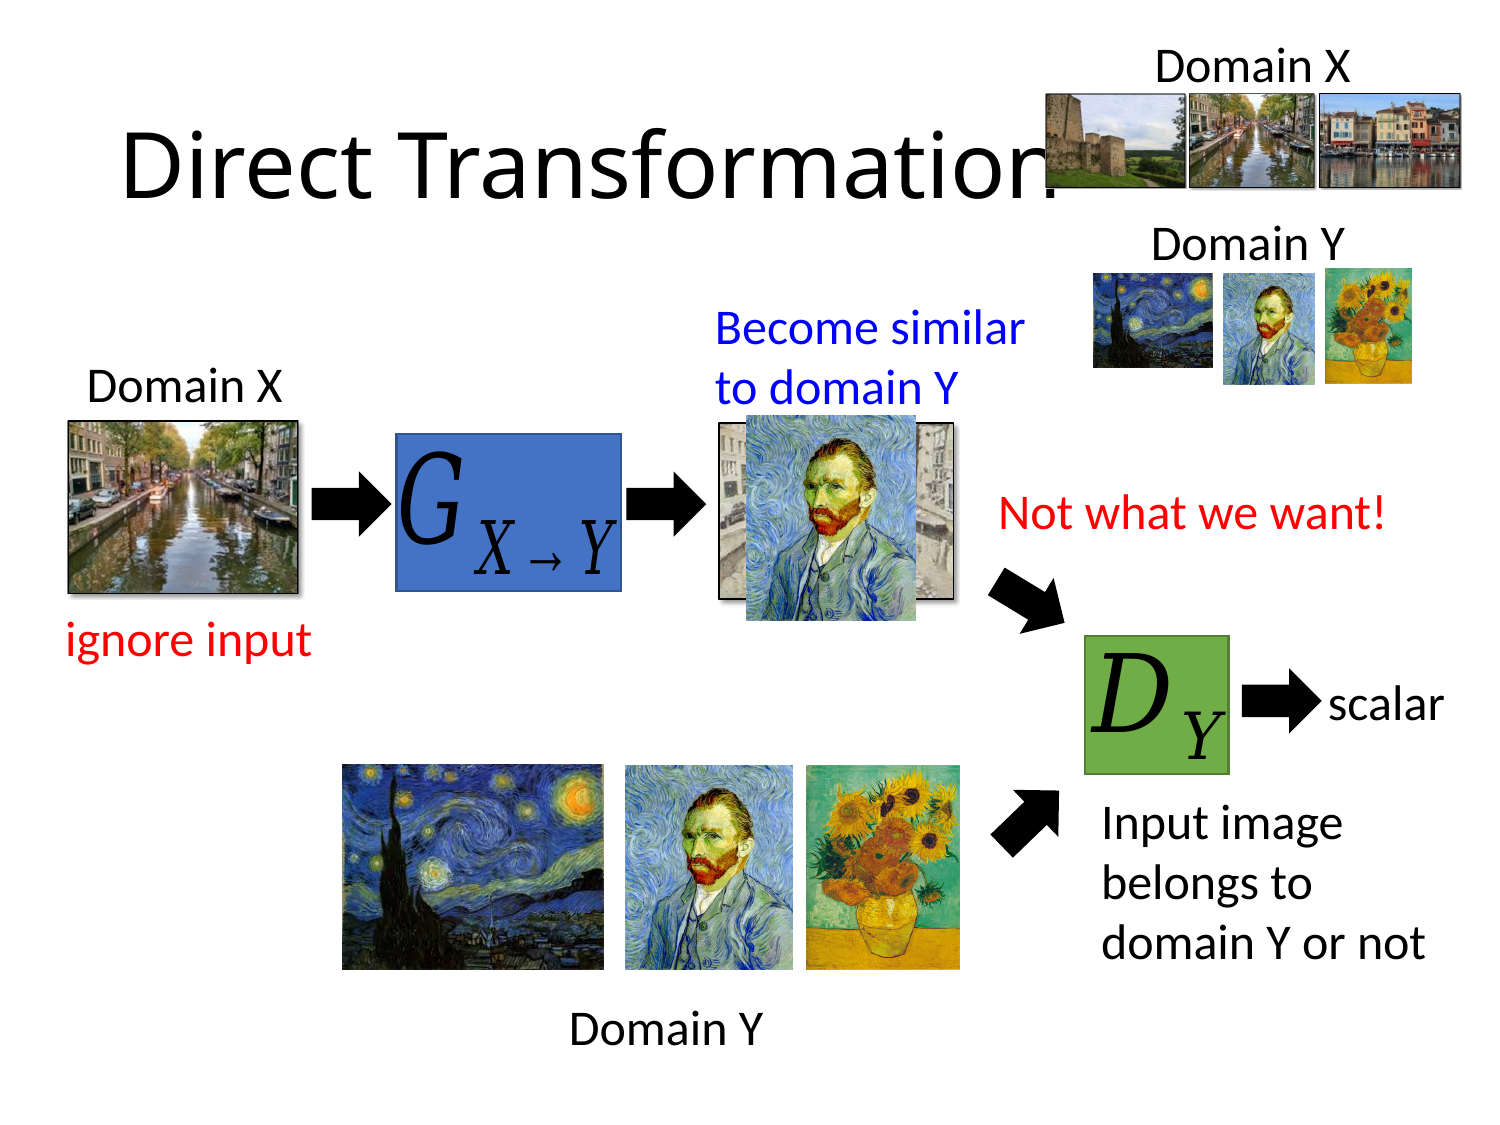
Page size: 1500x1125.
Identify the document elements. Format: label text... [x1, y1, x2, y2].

title Direct Transformation [103, 59, 1397, 278]
text_box Domain X [1106, 25, 1399, 90]
text_box ignore input [50, 599, 331, 675]
picture [714, 415, 960, 622]
text_box [987, 567, 1065, 634]
picture [625, 765, 793, 970]
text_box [1093, 202, 1412, 385]
text_box scalar [1313, 663, 1462, 738]
text_box [311, 471, 392, 537]
picture [64, 416, 305, 600]
text_box [626, 471, 707, 537]
text_box Become similar to domain Y [700, 287, 1087, 423]
text_box Not what we want! [983, 471, 1441, 547]
picture [806, 765, 960, 970]
text_box Domain X [38, 345, 331, 421]
text_box Domain Y [519, 987, 813, 1063]
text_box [1045, 90, 1462, 191]
text_box [990, 789, 1060, 858]
text_box [1241, 668, 1322, 734]
text_box Input image belongs to domain Y or not [1086, 781, 1474, 977]
picture [342, 764, 604, 970]
